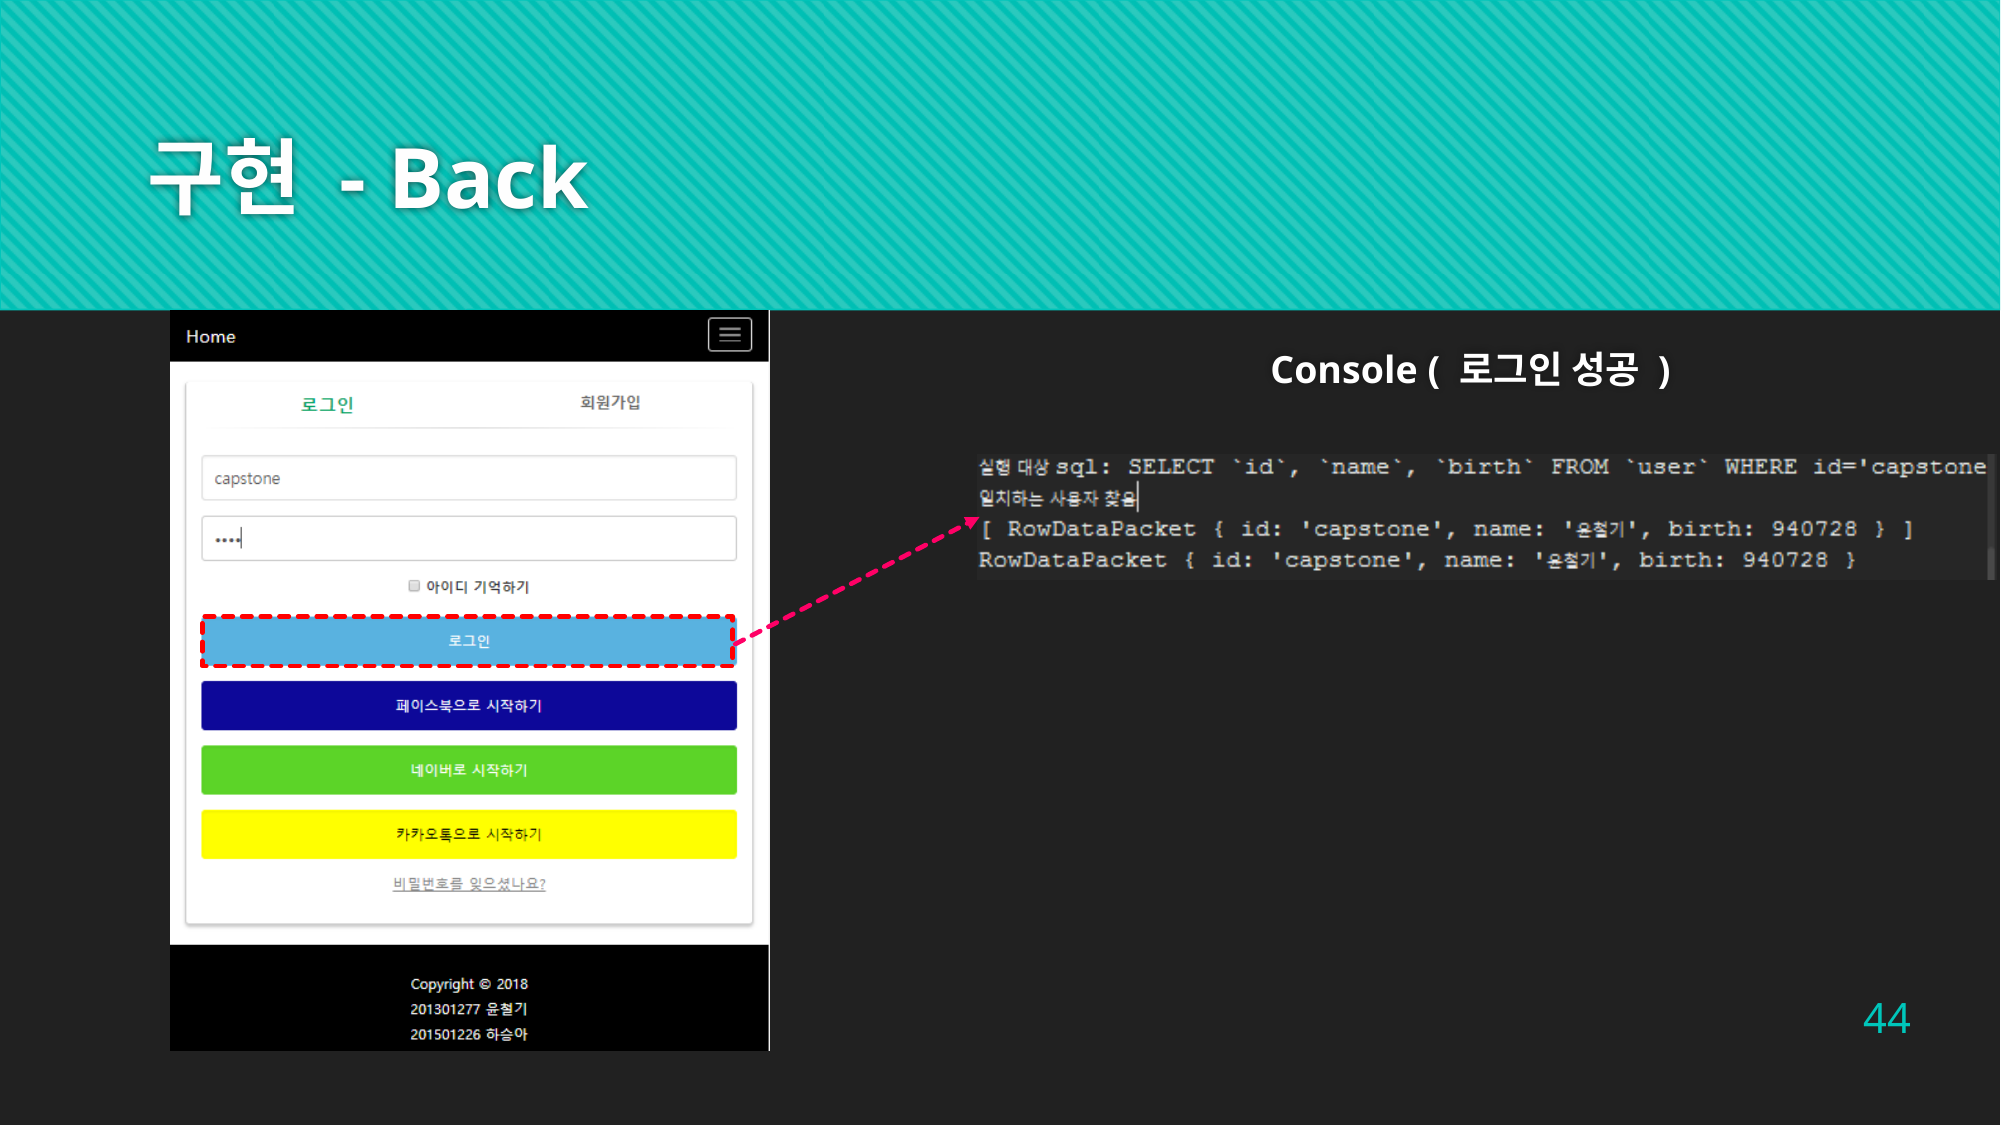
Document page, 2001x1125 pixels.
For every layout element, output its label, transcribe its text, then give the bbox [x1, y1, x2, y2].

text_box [734, 516, 980, 645]
slide_number 44 [1751, 970, 1927, 1051]
picture [976, 453, 1997, 581]
title 구현 - Back [132, 73, 1868, 233]
subtitle Console ( 로그인 성공 ) [1255, 338, 1718, 420]
picture [169, 310, 771, 1051]
